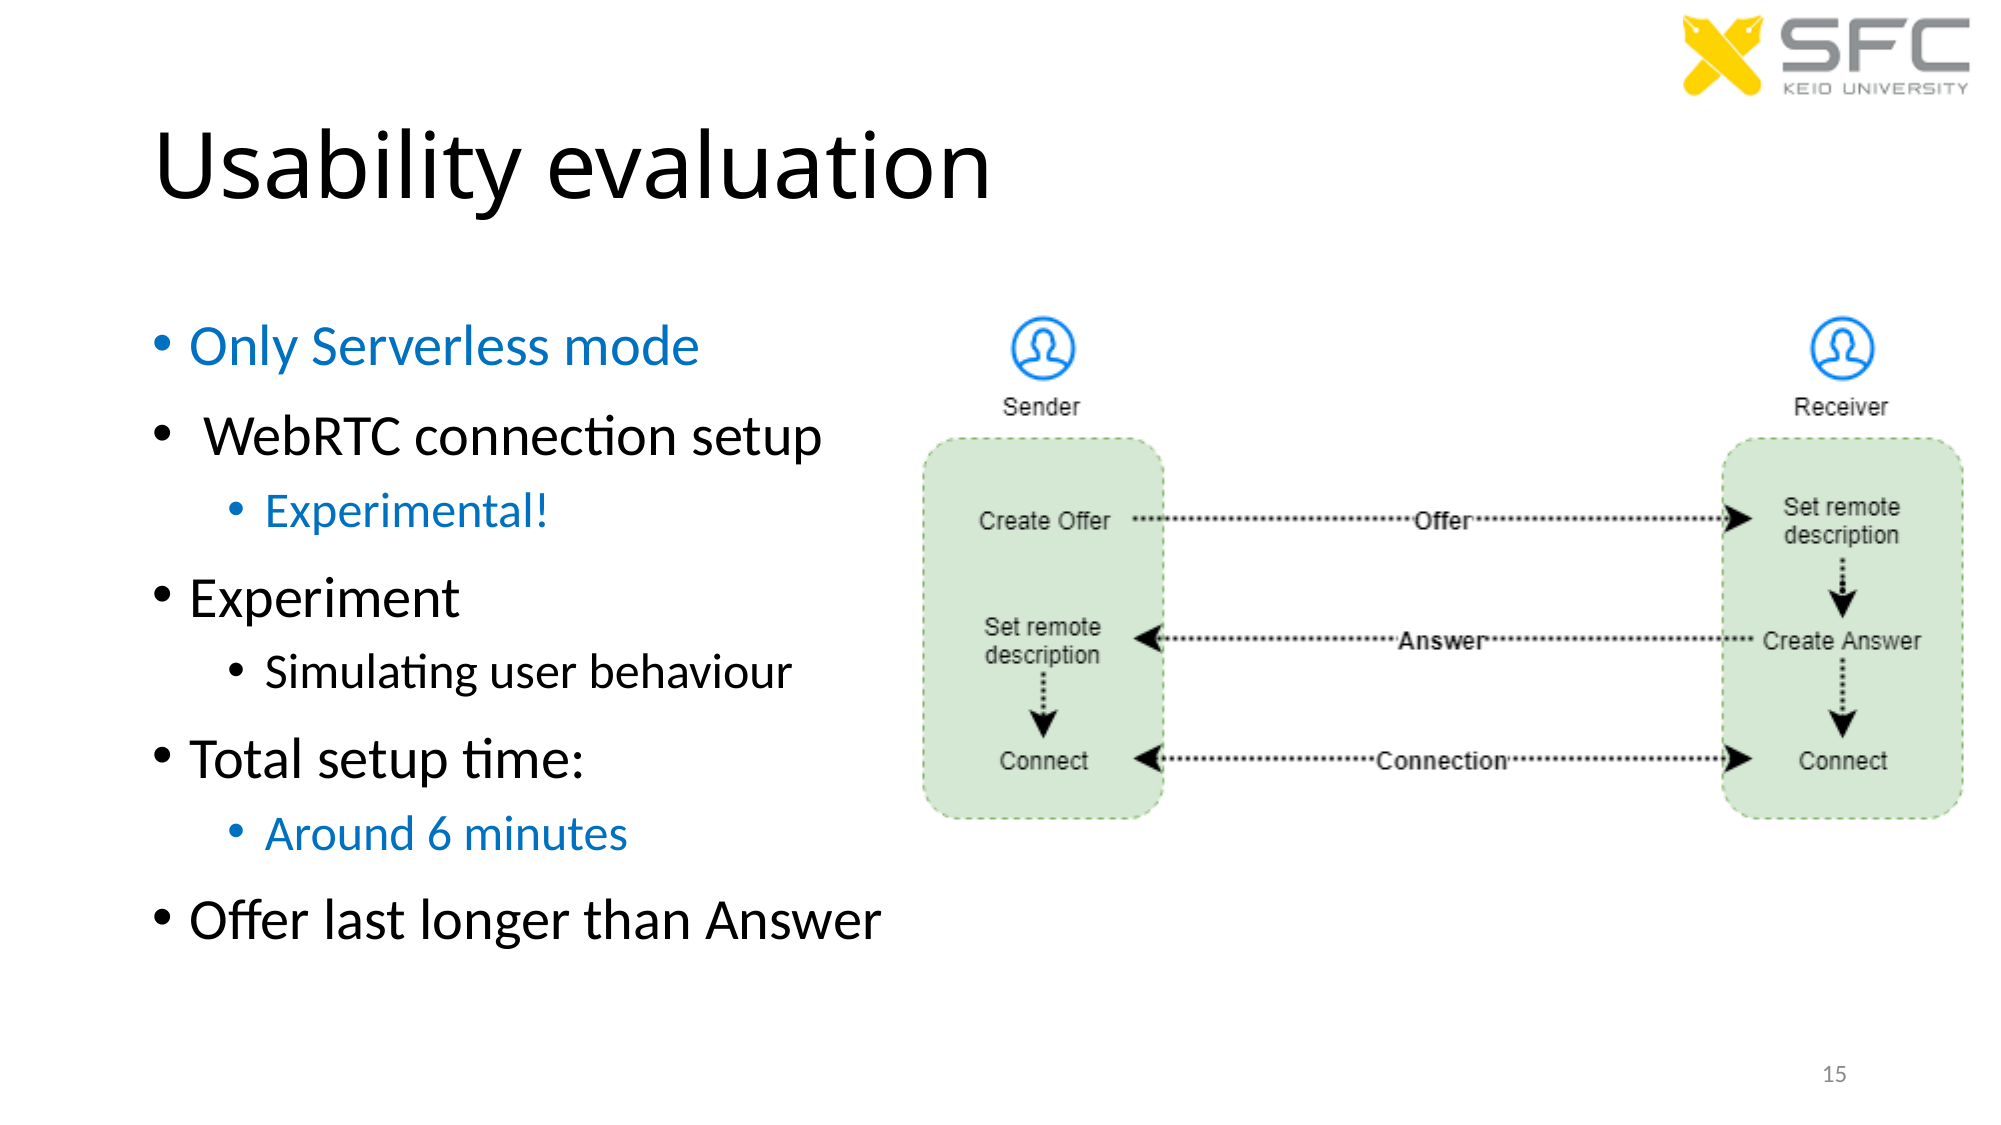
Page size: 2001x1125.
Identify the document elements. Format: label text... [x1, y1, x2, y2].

picture [913, 306, 1974, 830]
slide_number 15 [1412, 1042, 1863, 1103]
list Only Serverless mode WebRTC connection setup Experimental! Experiment Simulating user behaviour Total setup time: Around 6 minutes Offer last longer than Answer [137, 299, 1863, 1014]
picture [1683, 11, 1982, 104]
title Usability evaluation [137, 59, 1863, 278]
